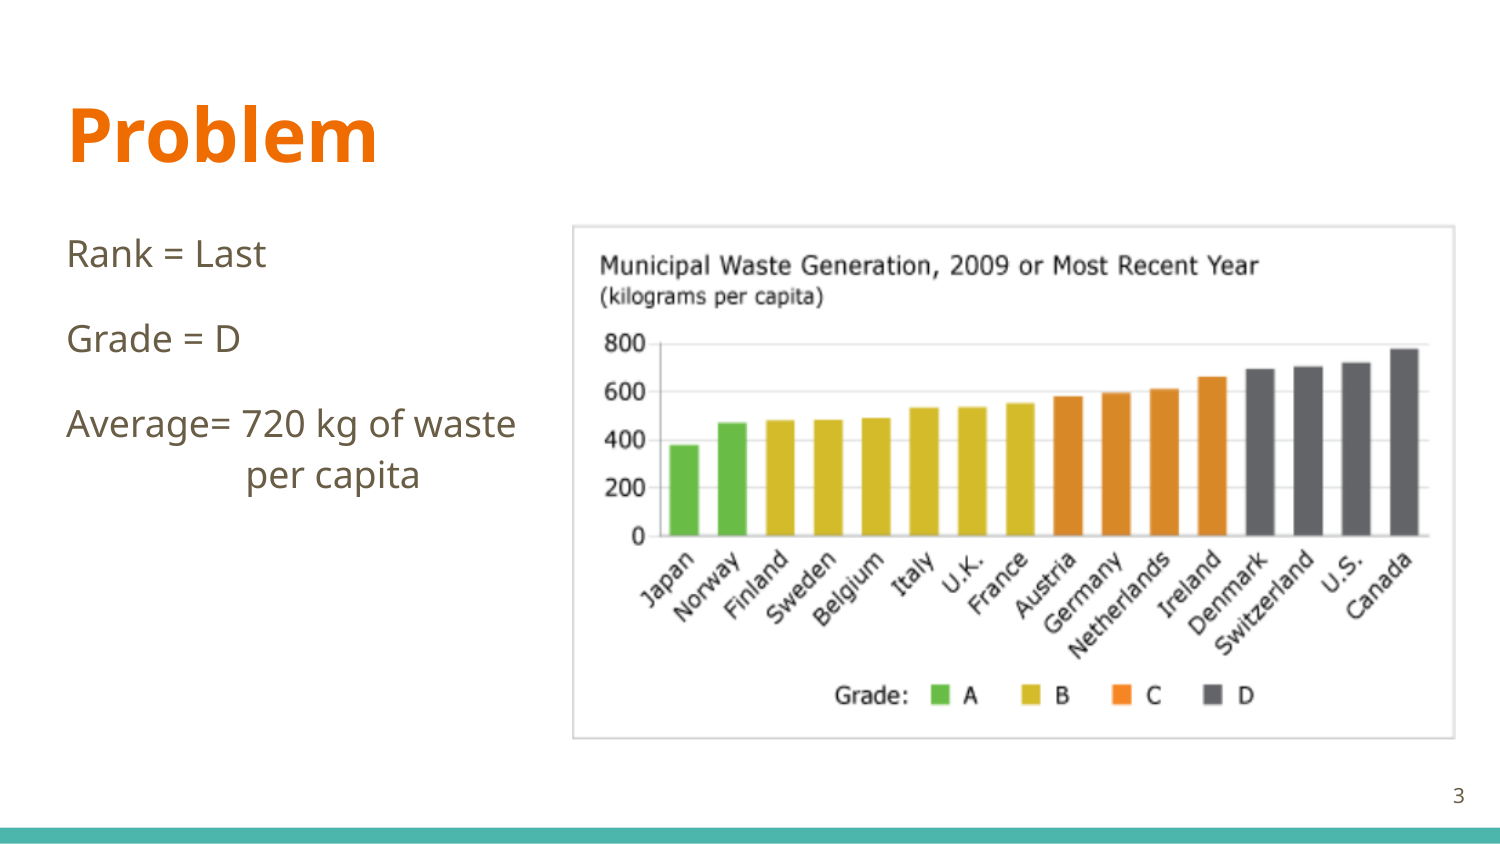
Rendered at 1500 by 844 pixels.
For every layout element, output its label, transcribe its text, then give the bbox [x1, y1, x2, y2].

list Rank = Last Grade = D Average= 720 kg of waste per capita [51, 207, 564, 750]
picture [565, 207, 1462, 750]
slide_number 3 [1389, 764, 1480, 830]
title Problem [51, 72, 1449, 189]
